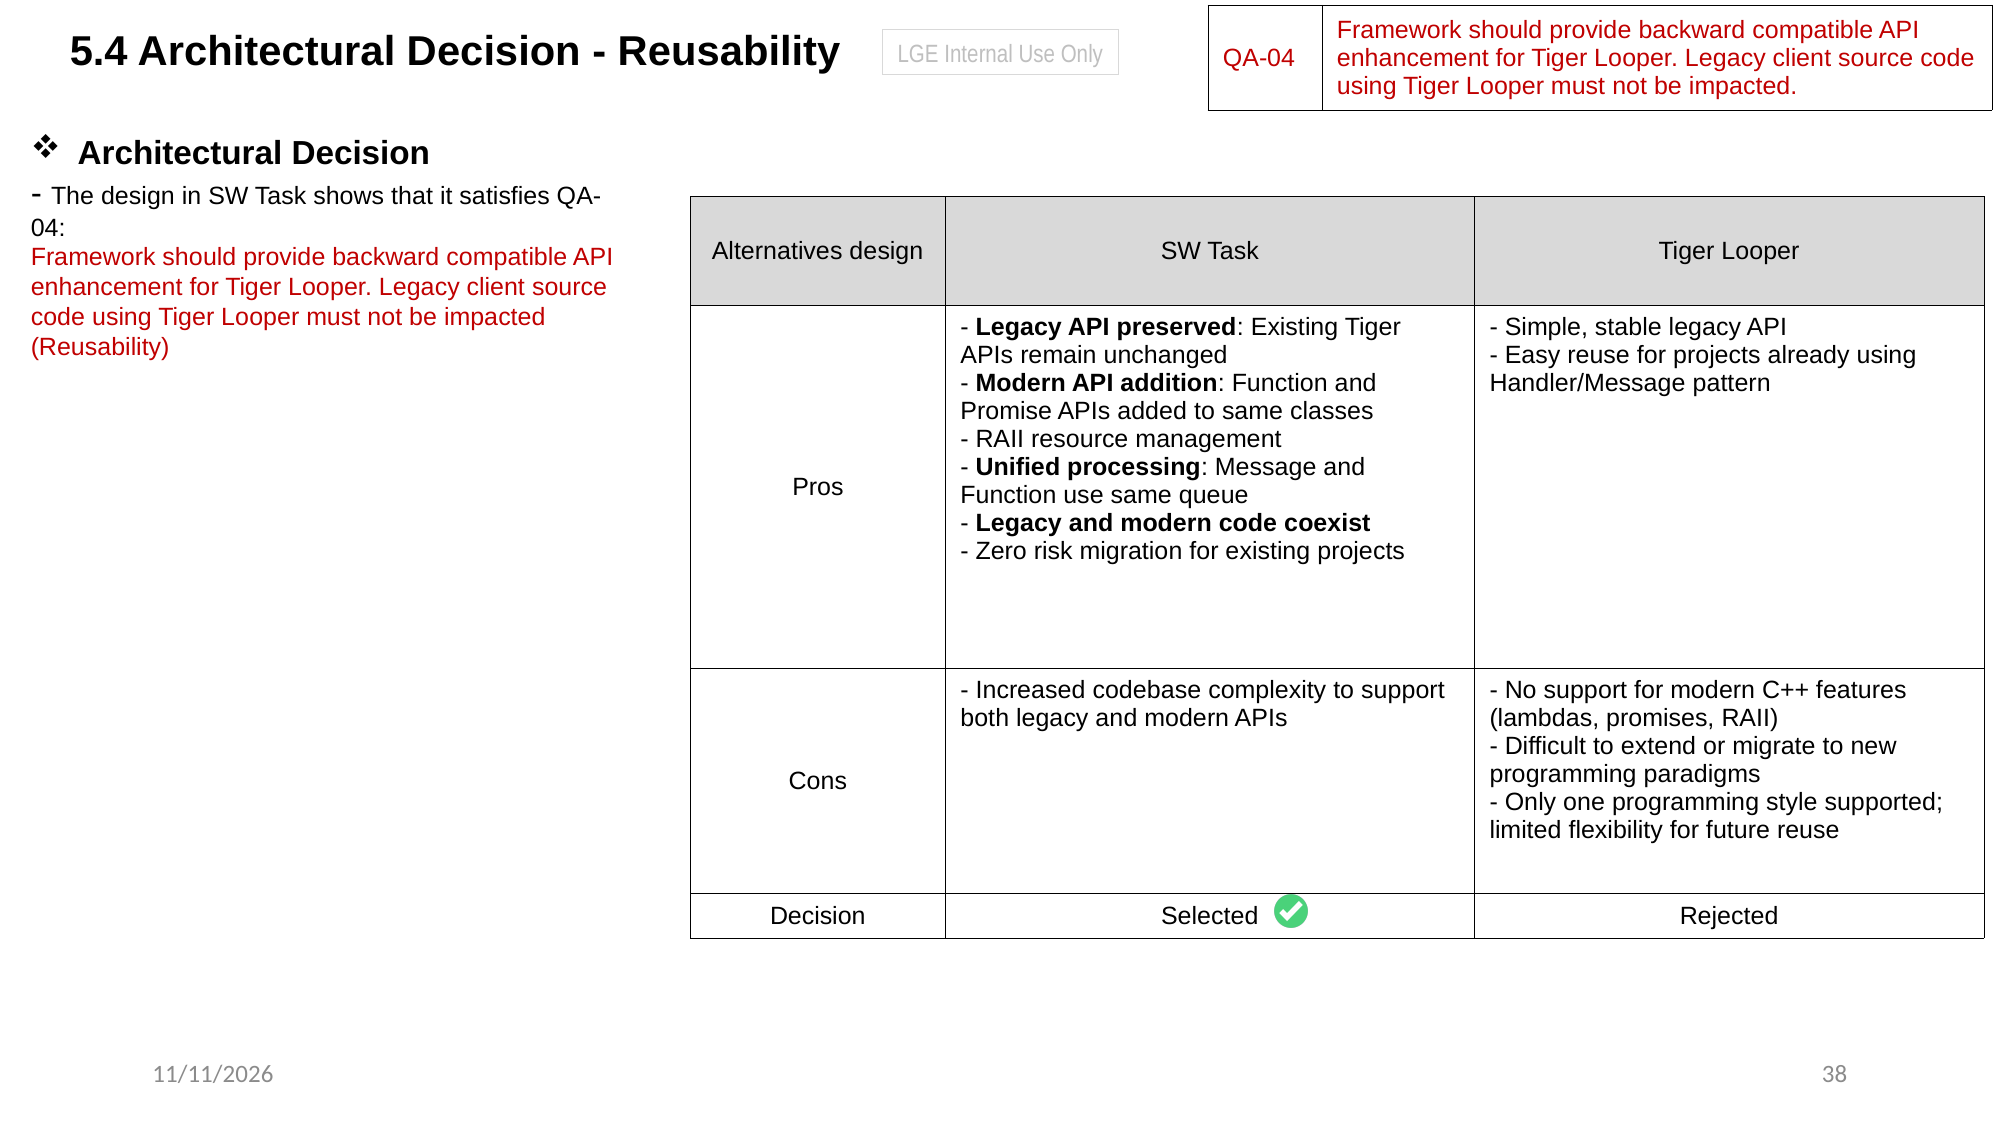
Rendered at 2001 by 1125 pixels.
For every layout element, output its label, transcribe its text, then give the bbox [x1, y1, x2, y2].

picture [1273, 893, 1309, 929]
slide_number 38 [1412, 1042, 1863, 1103]
table_cell Cons [691, 669, 945, 893]
table_header Alternatives design [691, 197, 945, 305]
table_cell Selected [946, 894, 1474, 938]
table_header Framework should provide backward compatible API enhancement for Tiger Looper. Legacy client source code using Tiger Looper must not be impacted. [1323, 6, 1992, 110]
table_header SW Task [946, 197, 1474, 305]
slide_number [137, 1042, 588, 1103]
table_cell - Simple, stable legacy API - Easy reuse for projects already using Handler/Message pattern [1475, 306, 1984, 668]
table_header QA-04 [1209, 6, 1322, 110]
table_cell Pros [691, 306, 945, 668]
table_cell - Increased codebase complexity to support both legacy and modern APIs [946, 669, 1474, 893]
text_box LGE Internal Use Only [882, 29, 1119, 75]
table_cell - No support for modern C++ features (lambdas, promises, RAII) - Difficult to extend or migrate to new programming paradigms - Only one programming style supported; limited flexibility for future reuse [1475, 669, 1984, 893]
table_header Tiger Looper [1475, 197, 1984, 305]
table_cell - Legacy API preserved: Existing Tiger APIs remain unchanged - Modern API addition: Function and Promise APIs added to same classes - RAII resource management - Unified processing: Message and Function use same queue - Legacy and modern code coexist - Zero risk migration for existing projects [946, 306, 1474, 668]
text_box 5.4 Architectural Decision - Reusability [54, 16, 912, 81]
table_cell Decision [691, 894, 945, 938]
table_cell Rejected [1475, 894, 1984, 938]
text_box Architectural Decision - The design in SW Task shows that it satisfies QA-04: Framework should provide backward compatible API enhancement for Tiger Looper. Legacy client source code using Tiger Looper must not be impacted (Reusability) [16, 123, 653, 468]
